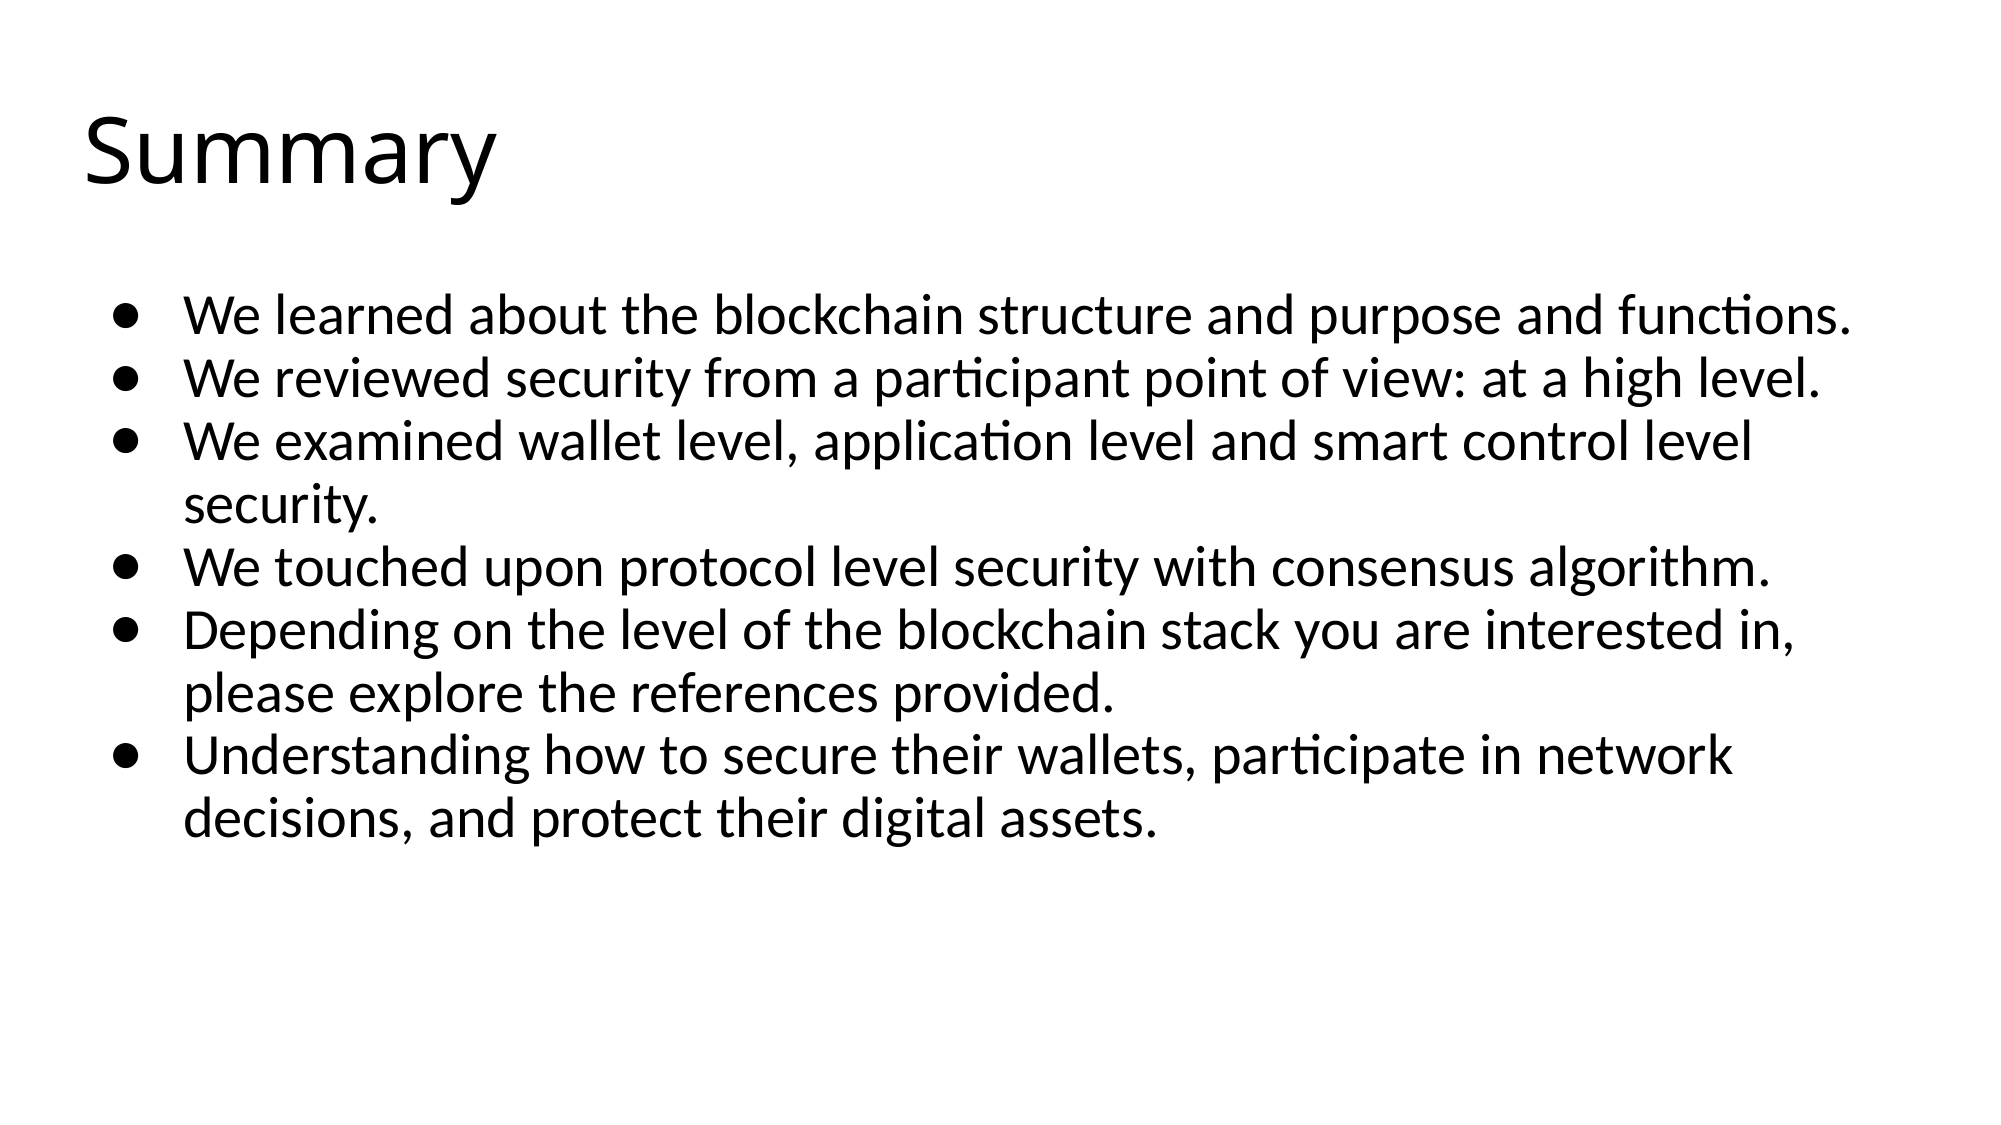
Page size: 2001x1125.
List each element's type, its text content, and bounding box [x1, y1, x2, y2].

title Summary [68, 89, 1932, 223]
list We learned about the blockchain structure and purpose and functions. We reviewed security from a participant point of view: at a high level. We examined wallet level, application level and smart control level security. We touched upon protocol level security with consensus algorithm. Depending on the level of the blockchain stack you are interested in, please explore the references provided. Understanding how to secure their wallets, participate in network decisions, and protect their digital assets. [68, 268, 1932, 1000]
